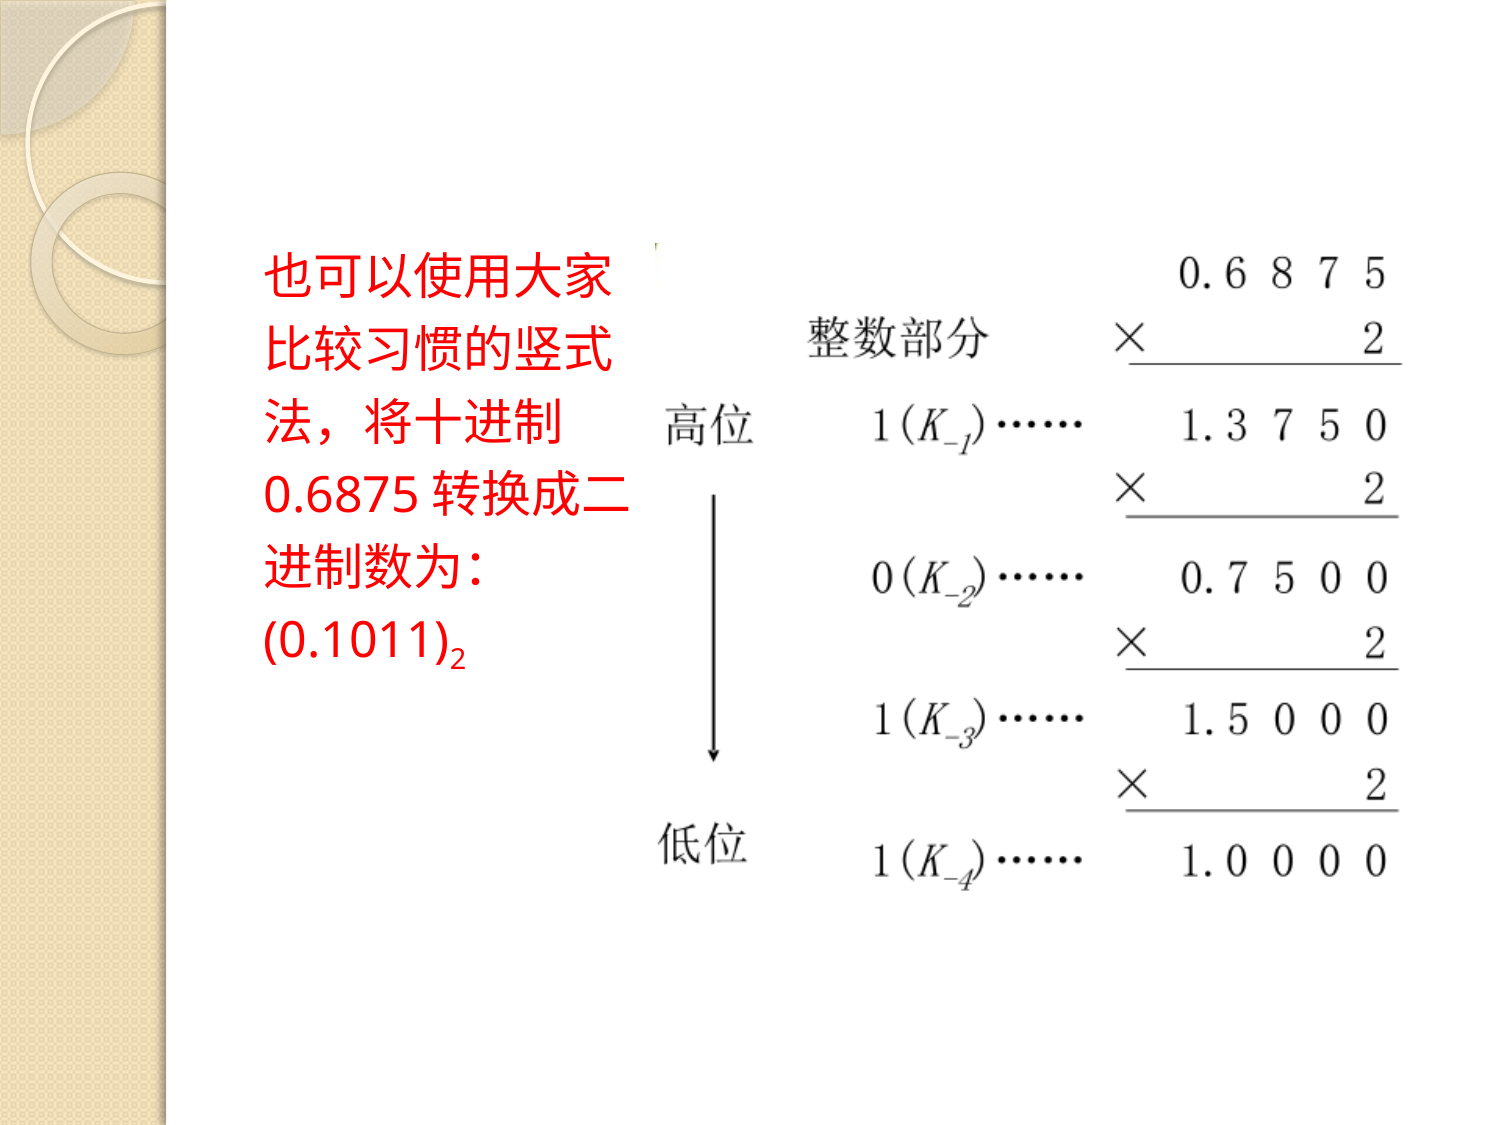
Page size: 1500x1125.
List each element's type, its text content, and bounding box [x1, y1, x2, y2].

list 也可以使用大家 比较习惯的竖式 法，将十进制 0.6875转换成二 进制数为： (0.1011)2 [235, 237, 1466, 1025]
picture [655, 243, 1426, 916]
